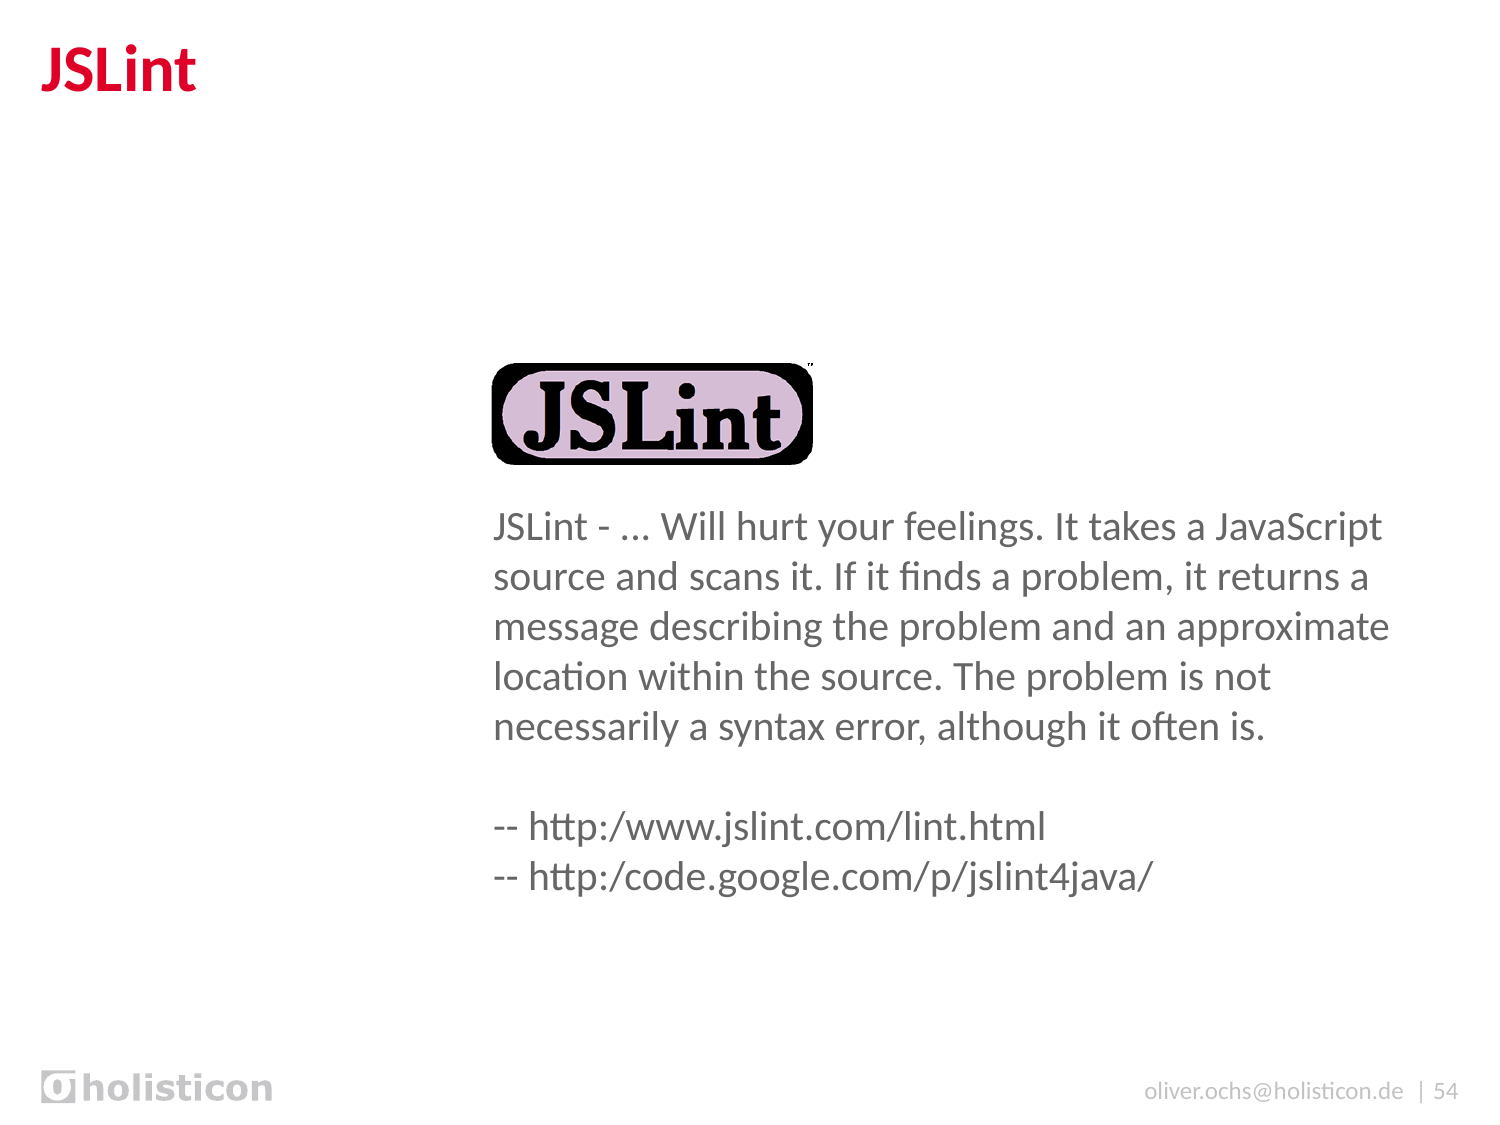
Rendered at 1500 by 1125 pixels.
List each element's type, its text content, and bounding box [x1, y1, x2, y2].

text_box JSLint - ... Will hurt your feelings. It takes a JavaScript source and scans it. If it finds a problem, it returns a message describing the problem and an approximate location within the source. The problem is not necessarily a syntax error, although it often is. -- http:/www.jslint.com/lint.html -- http:/code.google.com/p/jslint4java/ [478, 491, 1471, 982]
picture [491, 363, 813, 465]
title JSLint [41, 24, 1436, 188]
